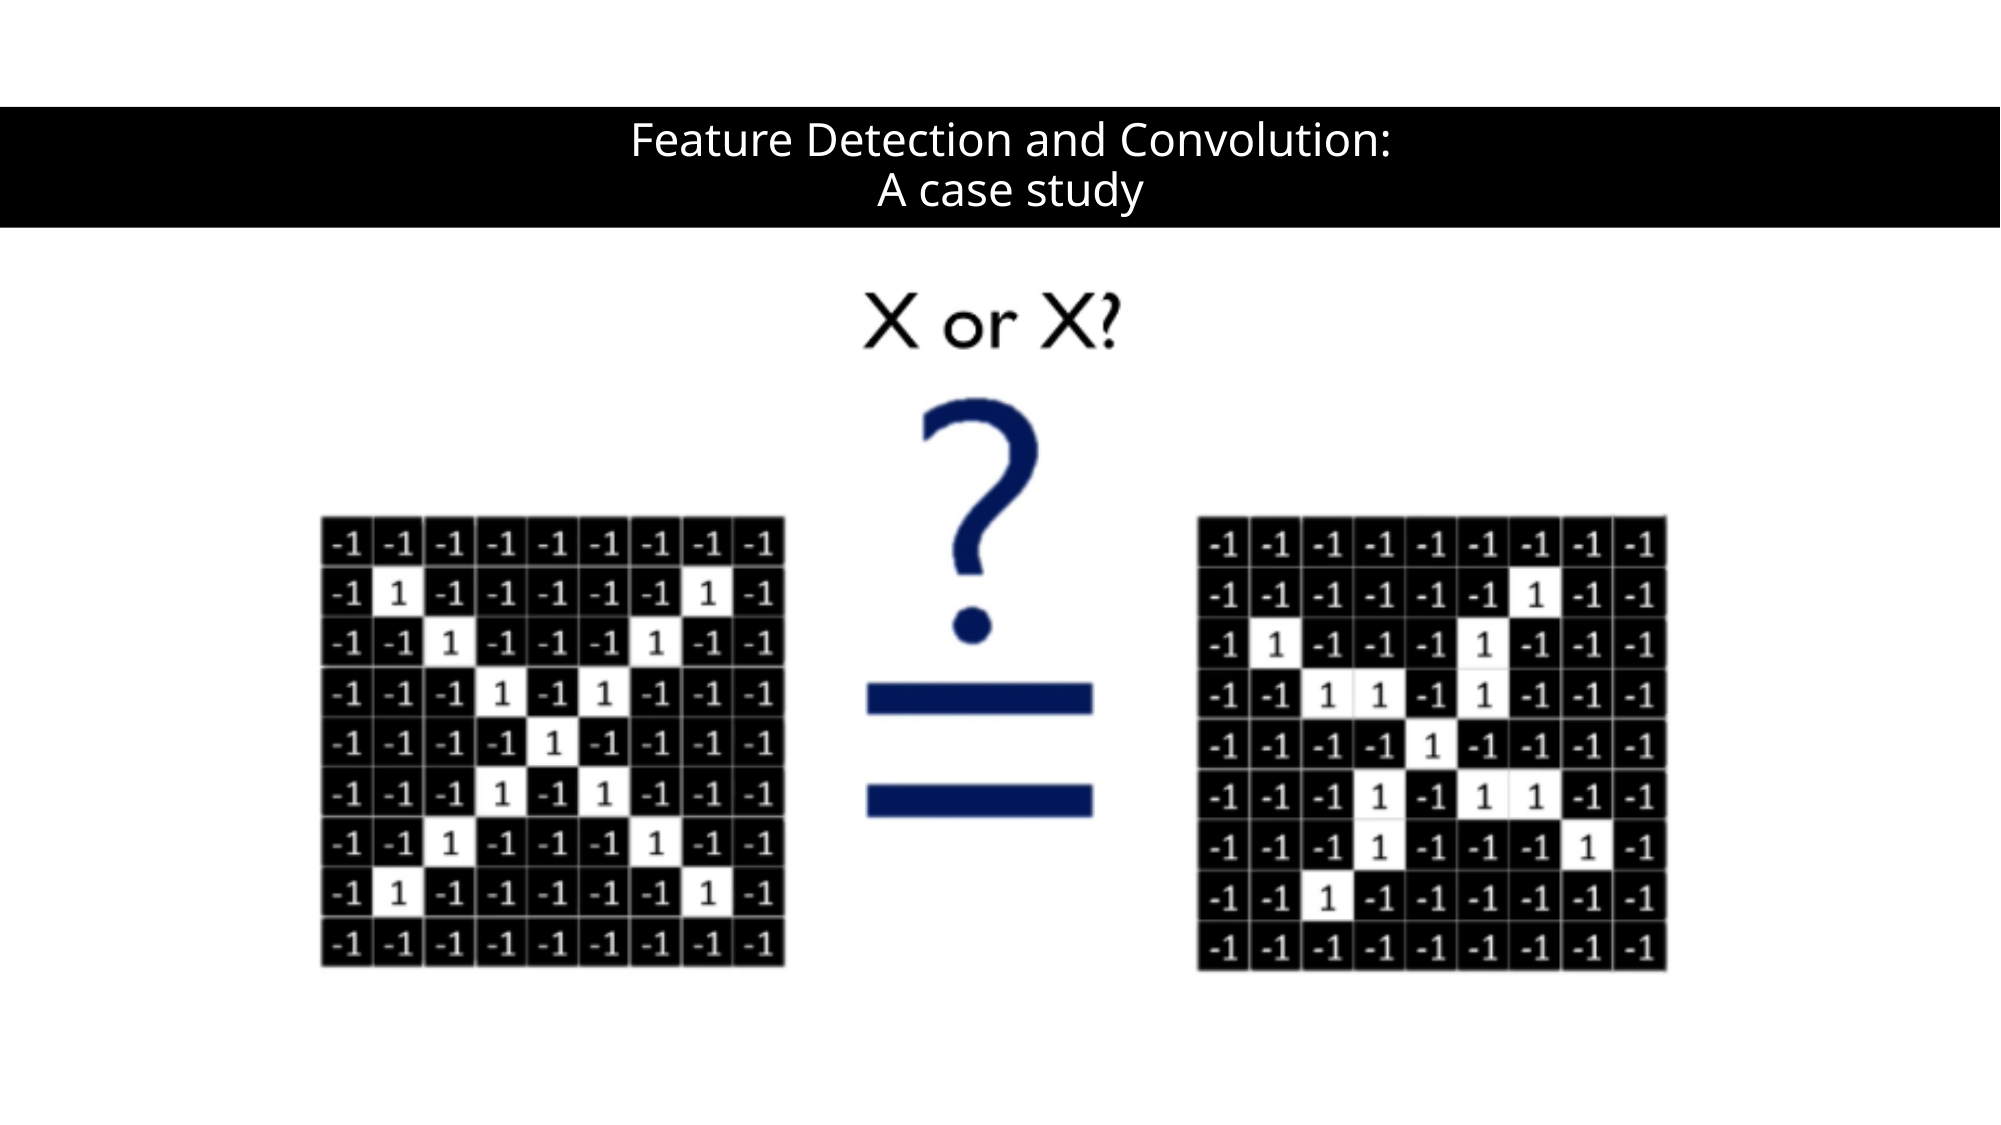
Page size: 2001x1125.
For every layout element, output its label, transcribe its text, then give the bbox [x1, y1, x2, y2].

text_box [0, 106, 2000, 229]
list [256, 274, 1744, 996]
title Feature Detection and Convolution: A case study [91, 105, 1931, 228]
